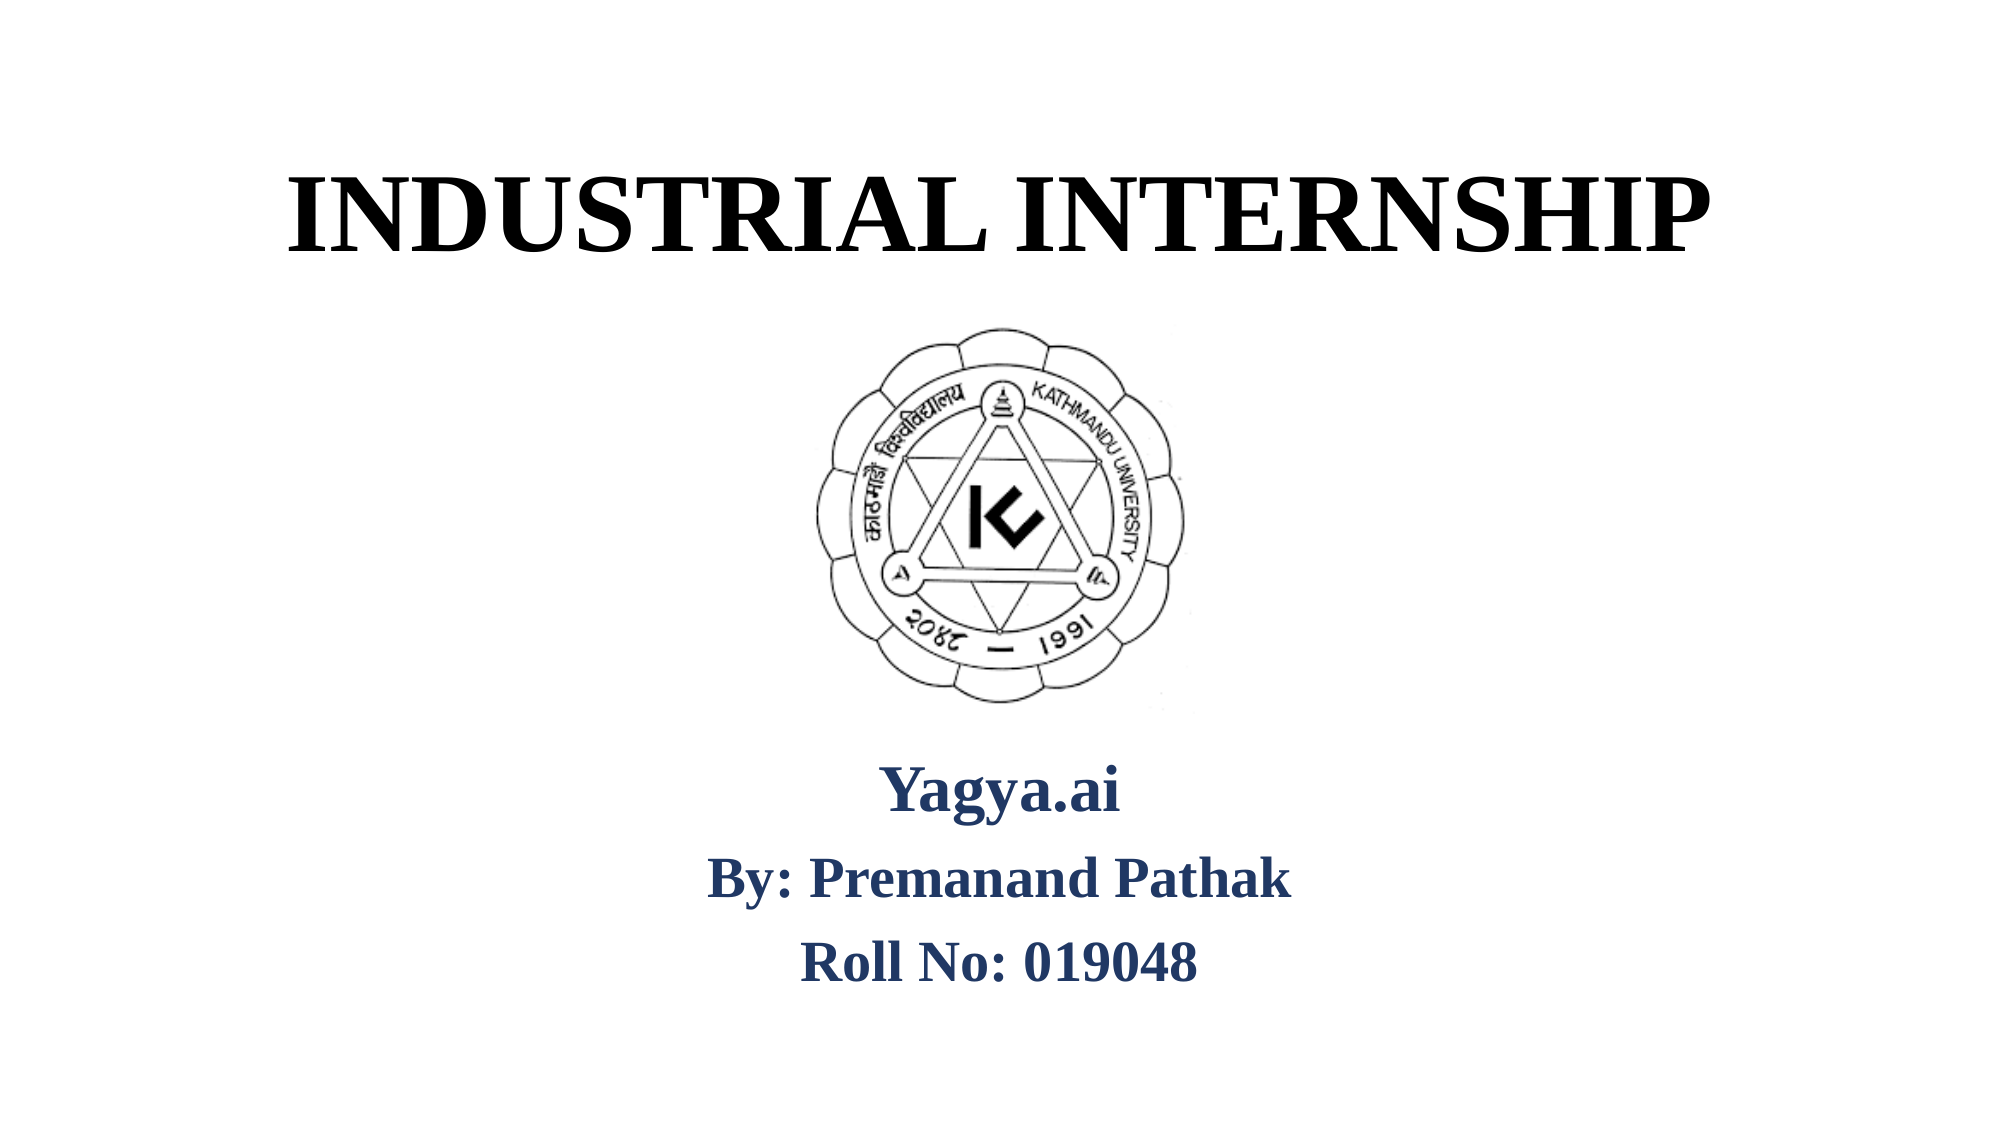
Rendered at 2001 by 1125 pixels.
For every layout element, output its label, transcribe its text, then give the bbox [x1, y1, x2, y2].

title INDUSTRIAL INTERNSHIP [249, 89, 1750, 284]
subtitle Yagya.ai By: Premanand Pathak Roll No: 019048 [249, 746, 1750, 1019]
picture [805, 323, 1195, 714]
